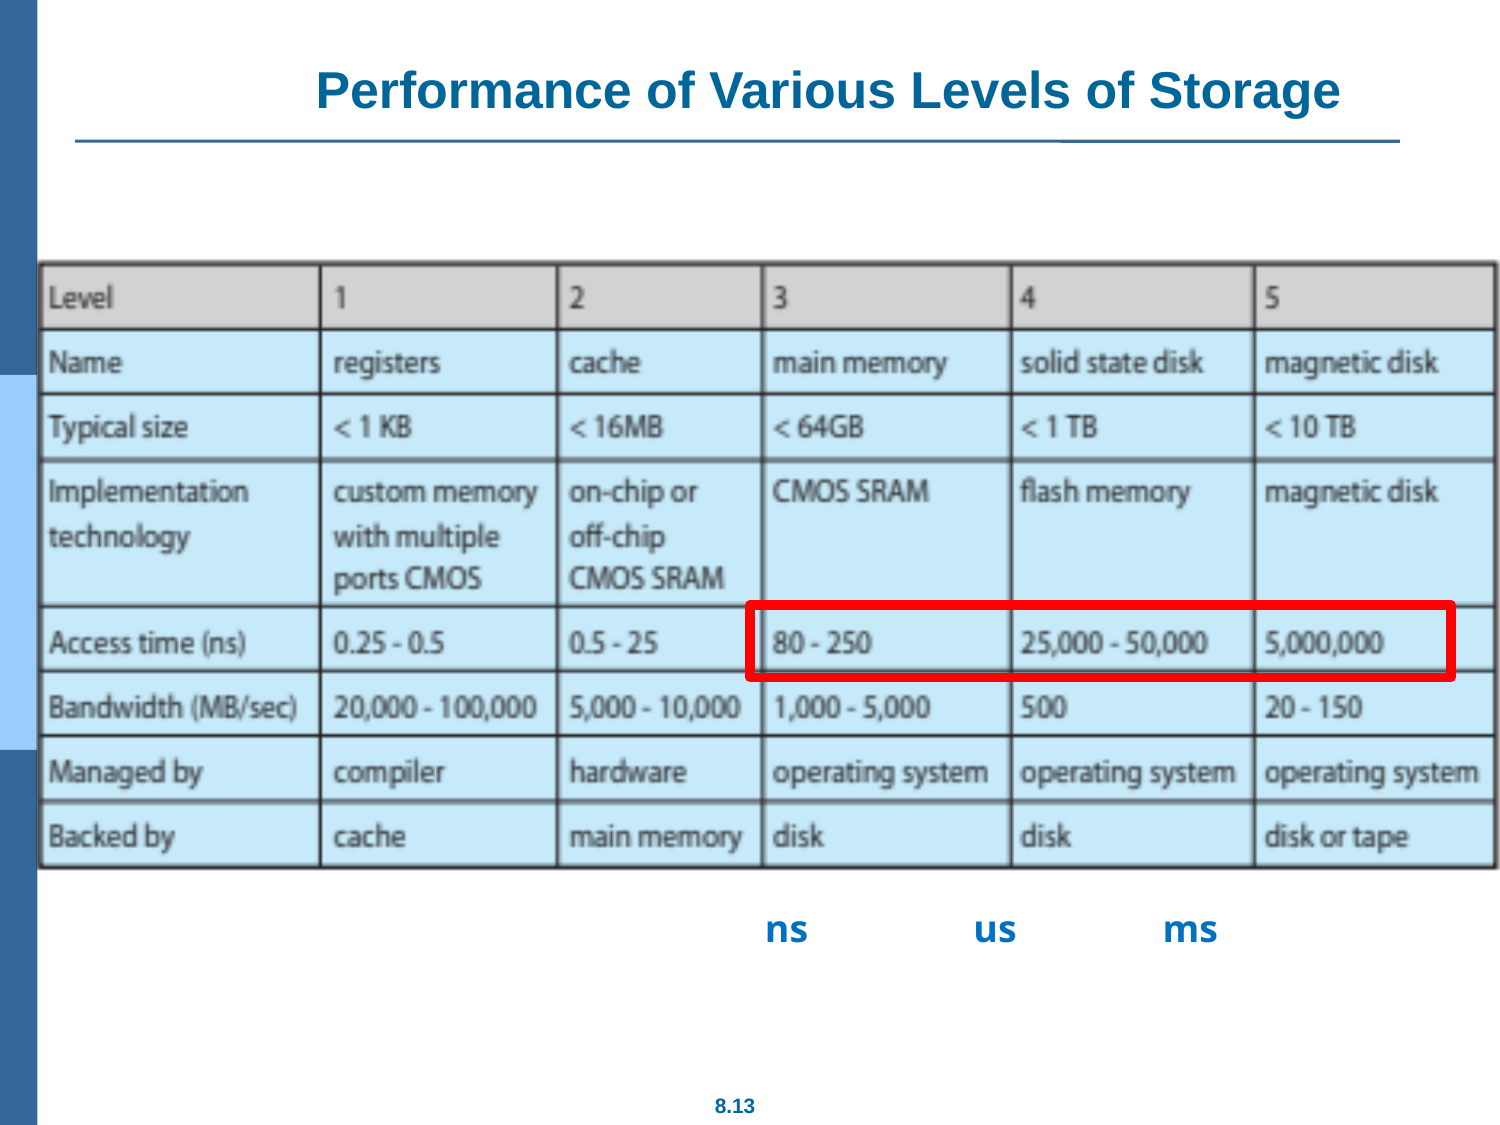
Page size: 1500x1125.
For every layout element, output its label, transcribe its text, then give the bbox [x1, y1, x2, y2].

text_box ns us ms [749, 897, 1479, 958]
picture [35, 258, 1500, 871]
title Performance of Various Levels of Storage [207, 42, 1451, 127]
